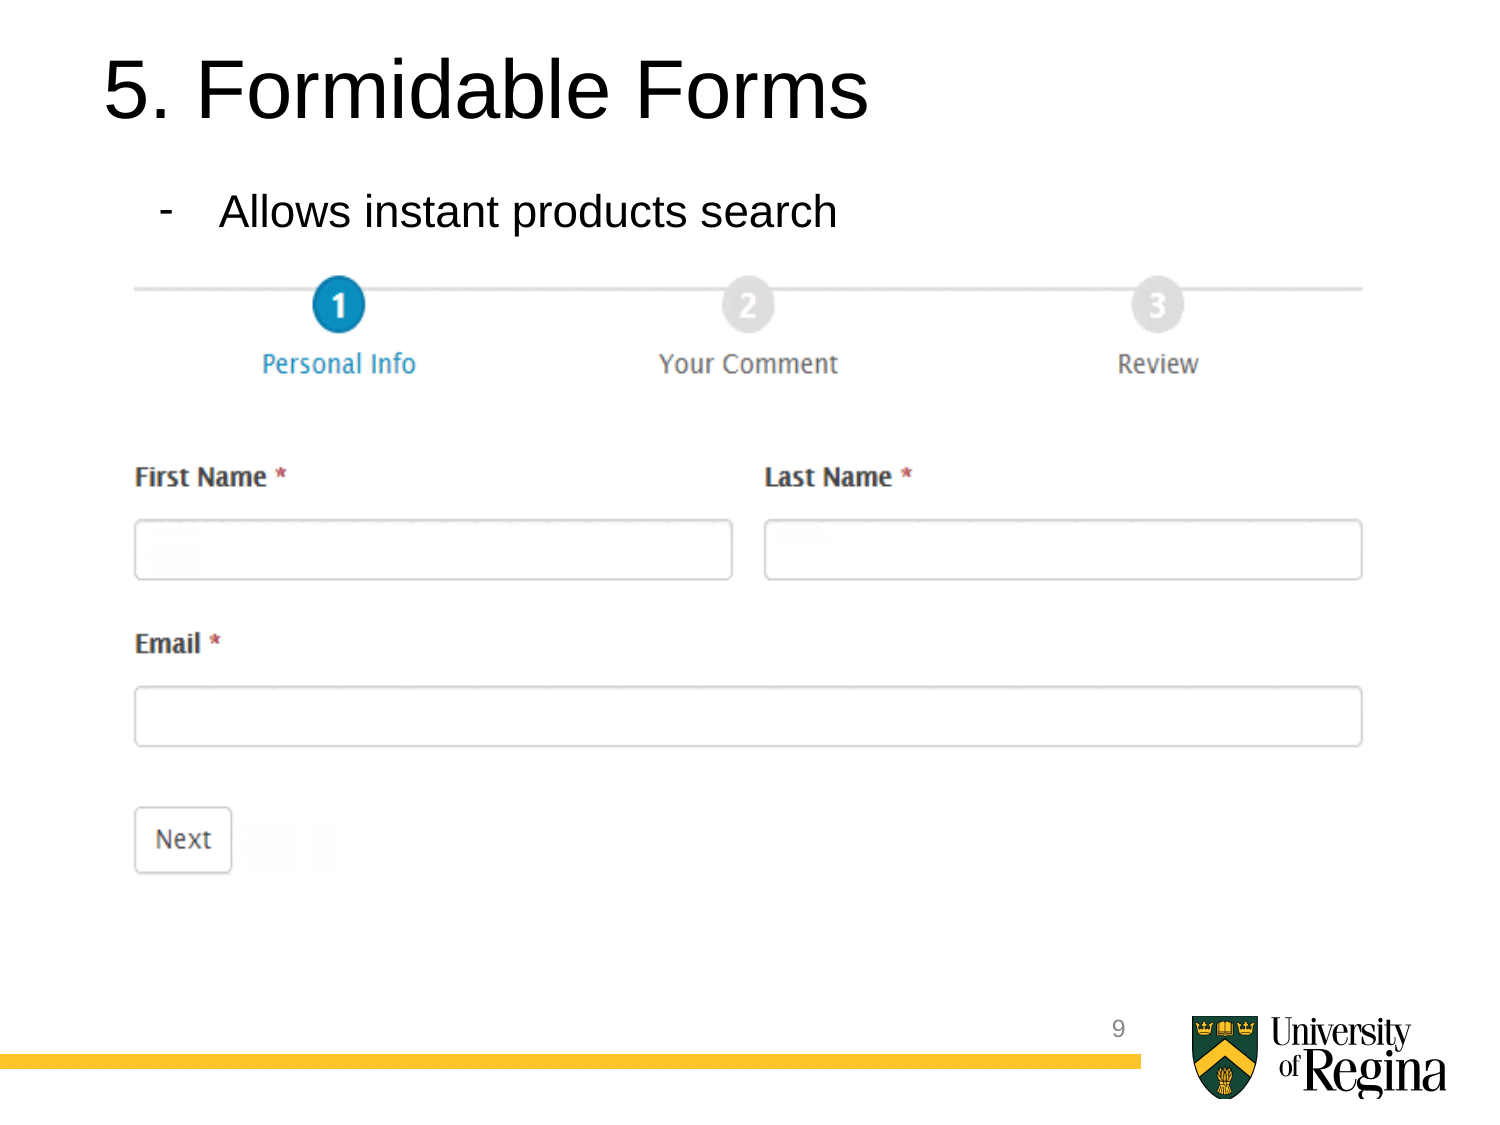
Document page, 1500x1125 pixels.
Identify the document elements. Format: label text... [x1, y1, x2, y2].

picture [117, 255, 1405, 898]
list Allows instant products search [128, 149, 1405, 255]
list 5. Formidable Forms [88, 27, 1364, 163]
picture [0, 1054, 1141, 1069]
picture [1192, 1016, 1446, 1099]
slide_number 9 [790, 997, 1141, 1058]
